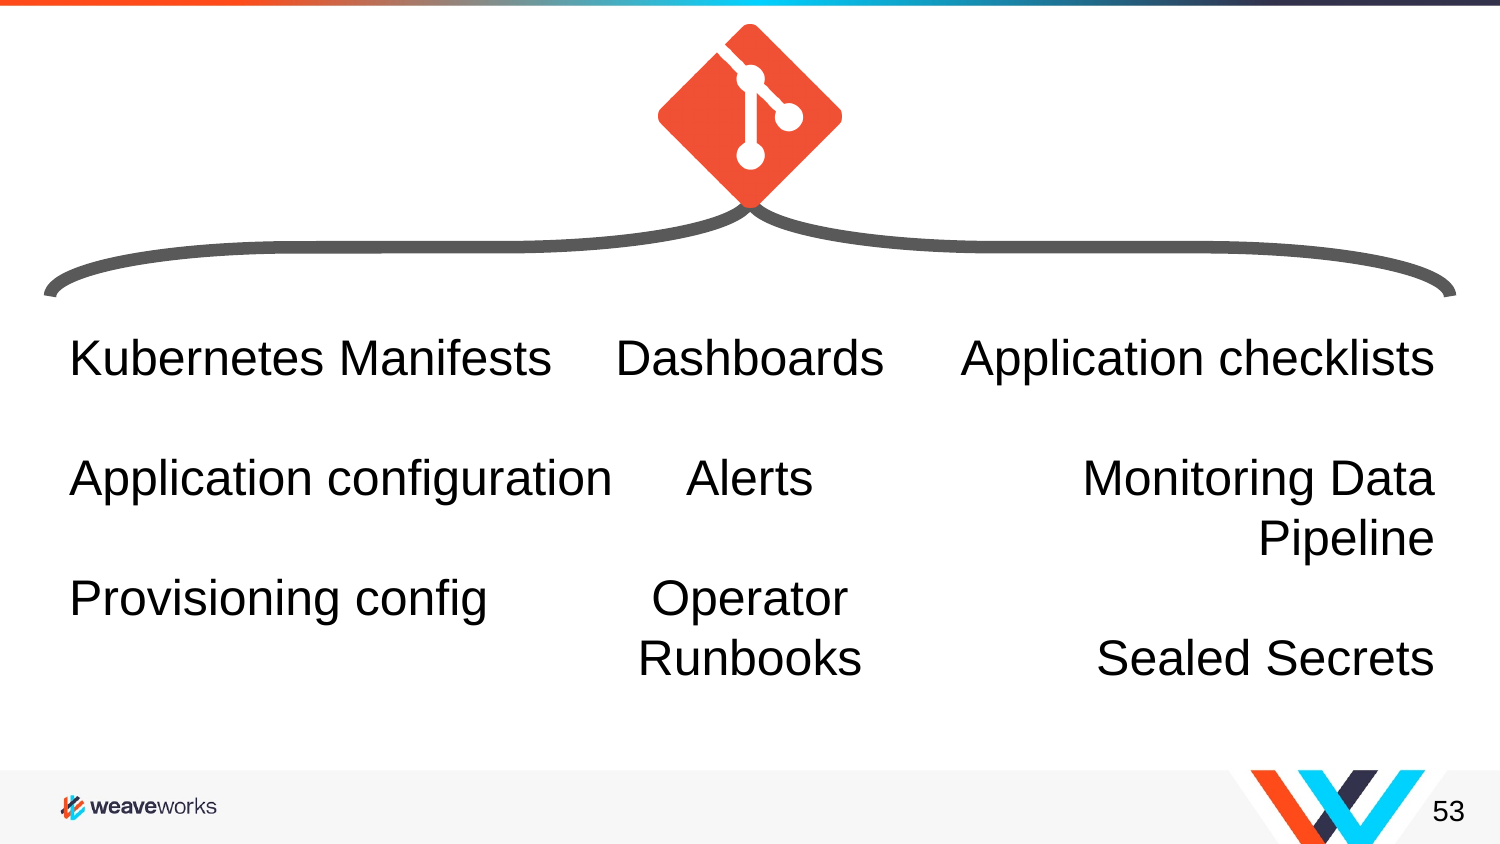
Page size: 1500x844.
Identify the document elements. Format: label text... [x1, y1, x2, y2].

slide_number ‹#› [1400, 777, 1498, 842]
text_box Kubernetes Manifests Application configuration Provisioning config [54, 310, 687, 736]
text_box Dashboards Alerts Operator Runbooks [687, 310, 901, 736]
picture [0, 0, 1500, 844]
text_box [49, 216, 1451, 297]
text_box Application checklists Monitoring Data Pipeline Sealed Secrets [901, 310, 1450, 736]
